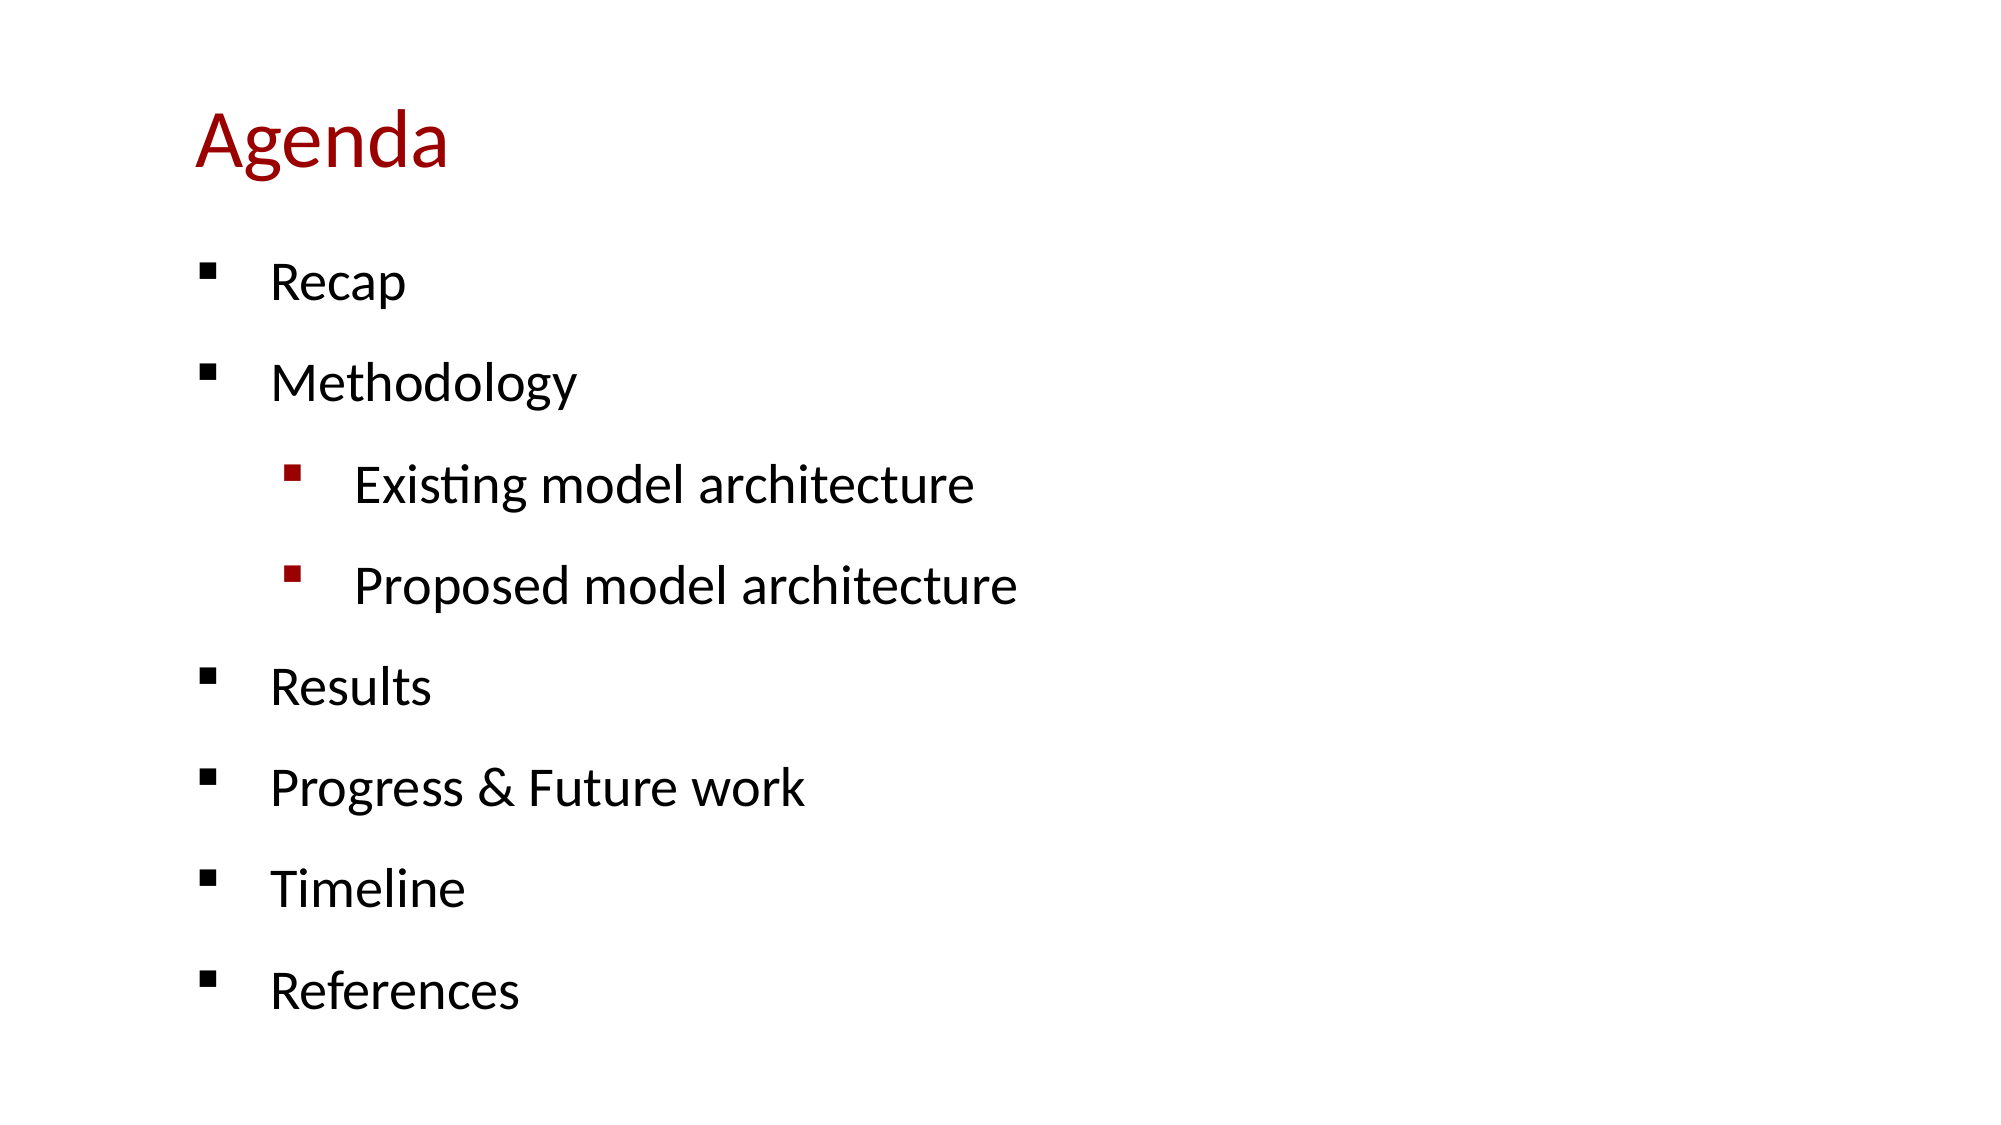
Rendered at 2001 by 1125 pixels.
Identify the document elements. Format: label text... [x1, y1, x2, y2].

text_box Recap Methodology Existing model architecture Proposed model architecture Results Progress & Future work Timeline References [180, 203, 1691, 1073]
title Agenda [180, 31, 919, 203]
